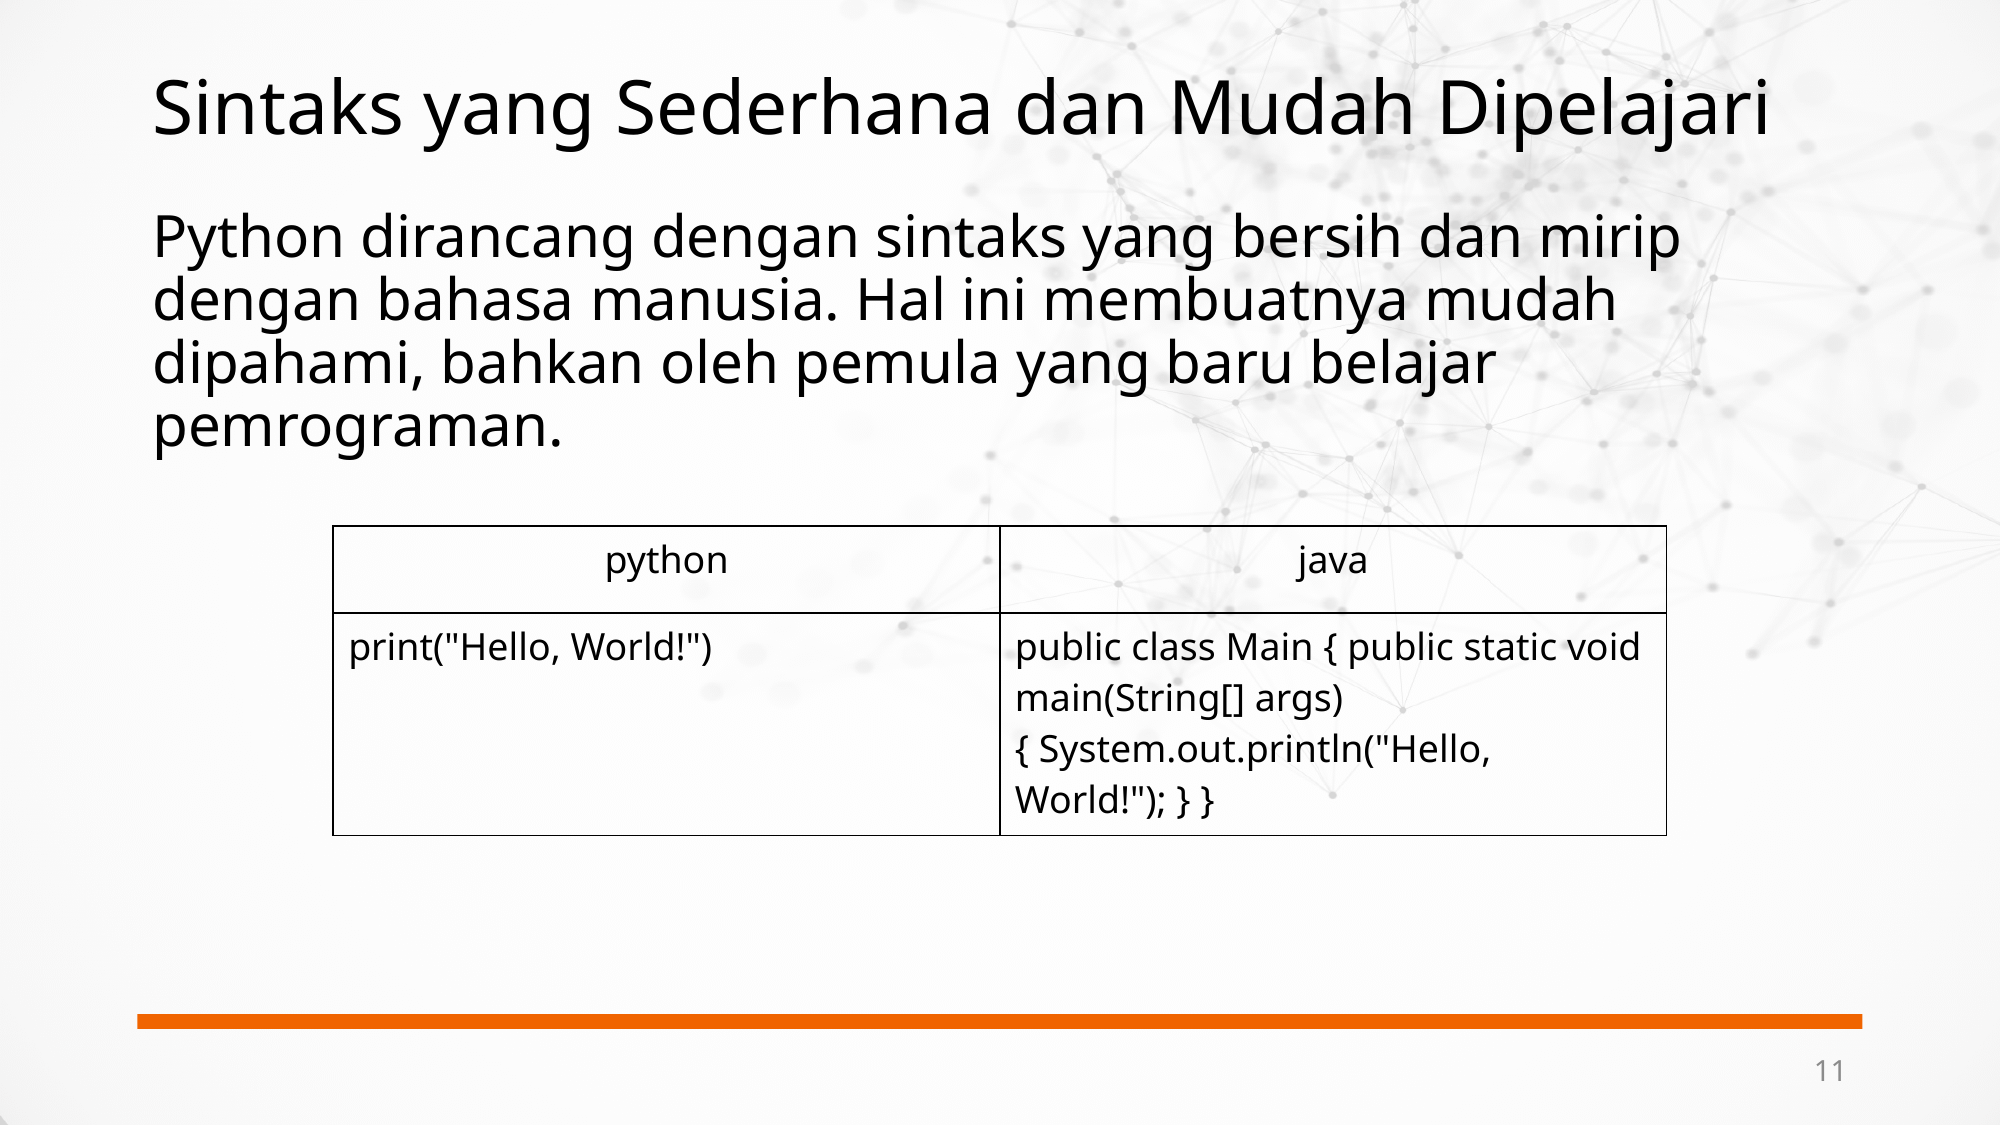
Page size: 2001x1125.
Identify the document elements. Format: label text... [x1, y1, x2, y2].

slide_number 11 [1412, 1042, 1863, 1103]
table_cell print("Hello, World!") [334, 614, 999, 835]
list Python dirancang dengan sintaks yang bersih dan mirip dengan bahasa manusia. Hal ini membuatnya mudah dipahami, bahkan oleh pemula yang baru belajar pemrograman. [137, 199, 1863, 510]
title Sintaks yang Sederhana dan Mudah Dipelajari [137, 36, 1863, 184]
table_cell public class Main { public static void main(String[] args) { System.out.println("Hello, World!"); } } [1001, 614, 1666, 835]
table_header python [334, 527, 999, 612]
table_header java [1001, 527, 1666, 612]
